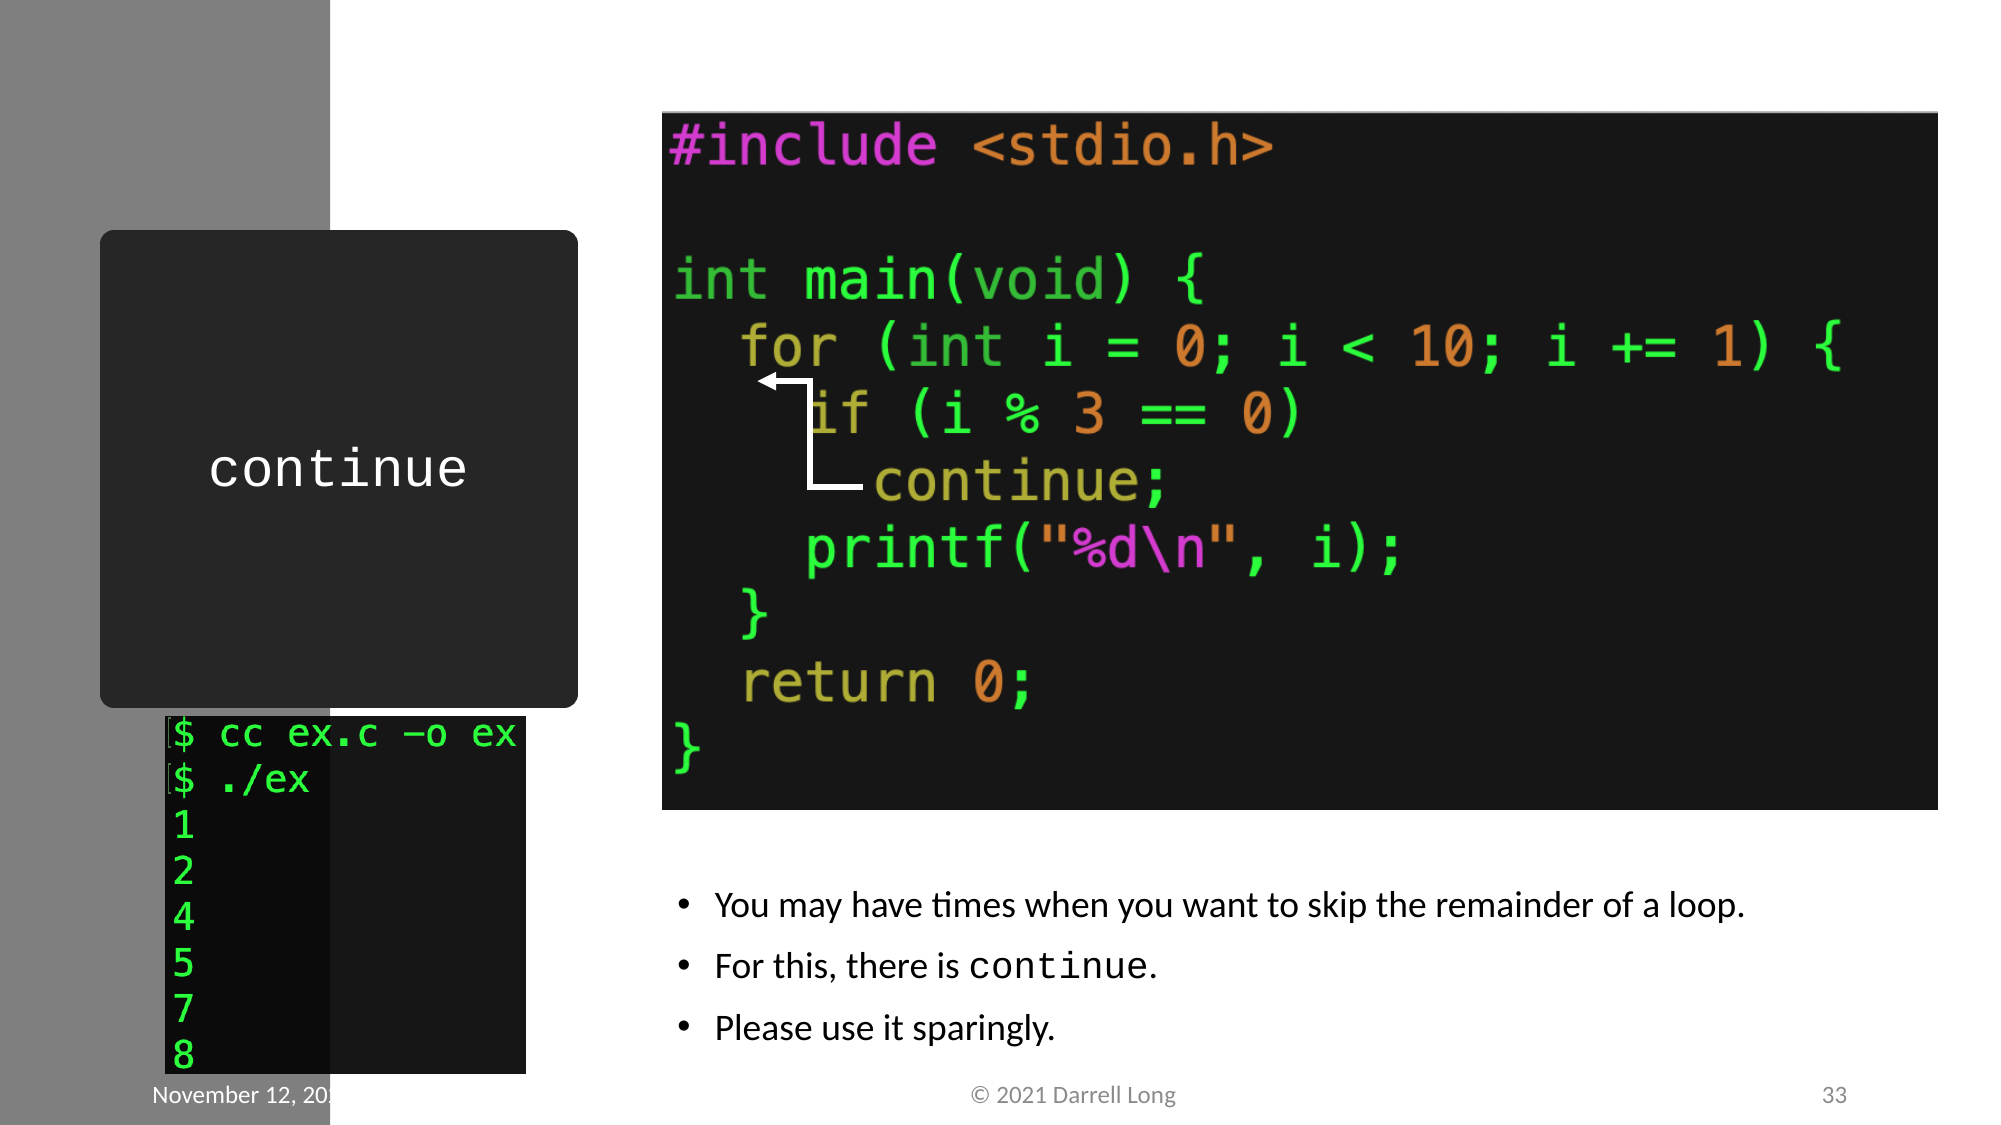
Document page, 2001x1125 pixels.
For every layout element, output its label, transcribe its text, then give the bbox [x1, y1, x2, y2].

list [662, 111, 1938, 810]
slide_number 33 [1412, 1063, 1863, 1124]
list You may have times when you want to skip the remainder of a loop. For this, there is continue. Please use it sparingly. [662, 877, 1842, 1087]
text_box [757, 381, 864, 487]
text_box [0, 0, 331, 1125]
title continue [113, 243, 564, 694]
picture [165, 716, 526, 1075]
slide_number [137, 1064, 588, 1124]
footer © 2021 Darrell Long [735, 1063, 1411, 1124]
